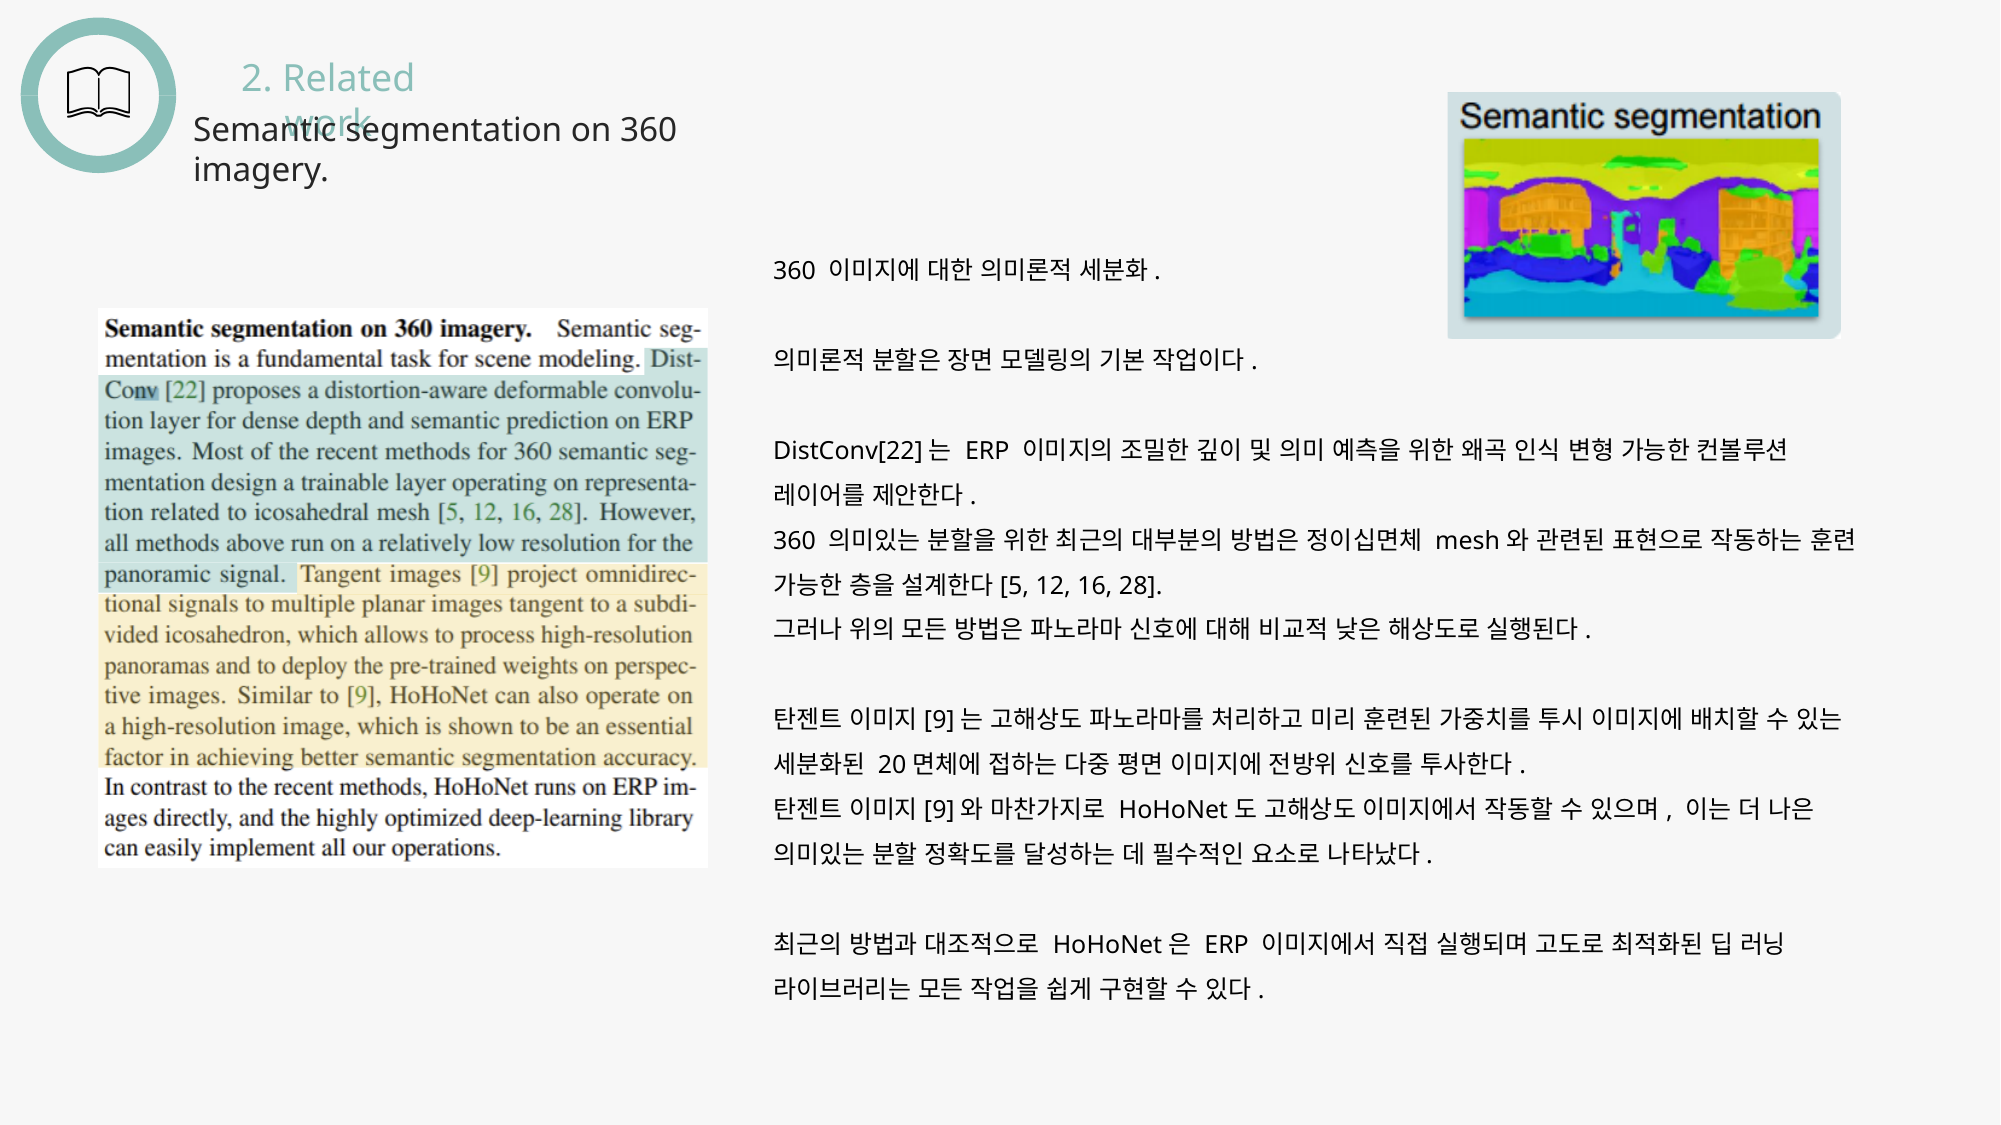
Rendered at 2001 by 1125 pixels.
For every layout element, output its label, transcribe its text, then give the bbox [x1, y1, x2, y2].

text_box 2. Related work [178, 46, 479, 100]
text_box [98, 308, 708, 868]
text_box 360 이미지에 대한 의미론적 세분화. 의미론적 분할은 장면 모델링의 기본 작업이다. DistConv[22]는 ERP 이미지의 조밀한 깊이 및 의미 예측을 위한 왜곡 인식 변형 가능한 컨볼루션 레이어를 제안한다. 360 의미있는 분할을 위한 최근의 대부분의 방법은 정이십면체 mesh와 관련된 표현으로 작동하는 훈련 가능한 층을 설계한다[5, 12, 16, 28]. 그러나 위의 모든 방법은 파노라마 신호에 대해 비교적 낮은 해상도로 실행된다. 탄젠트 이미지[9]는 고해상도 파노라마를 처리하고 미리 훈련된 가중치를 투시 이미지에 배치할 수 있는 세분화된 20면체에 접하는 다중 평면 이미지에 전방위 신호를 투사한다. 탄젠트 이미지[9]와 마찬가지로 HoHoNet도 고해상도 이미지에서 작동할 수 있으며, 이는 더 나은 의미있는 분할 정확도를 달성하는 데 필수적인 요소로 나타났다. 최근의 방법과 대조적으로 HoHoNet은 ERP 이미지에서 직접 실행되며 고도로 최적화된 딥 러닝 라이브러리는 모든 작업을 쉽게 구현할 수 있다. [758, 232, 1880, 1011]
picture [67, 61, 130, 123]
text_box [19, 96, 178, 175]
text_box [19, 16, 178, 97]
picture [1447, 92, 1841, 339]
text_box Semantic segmentation on 360 imagery. [178, 100, 823, 196]
